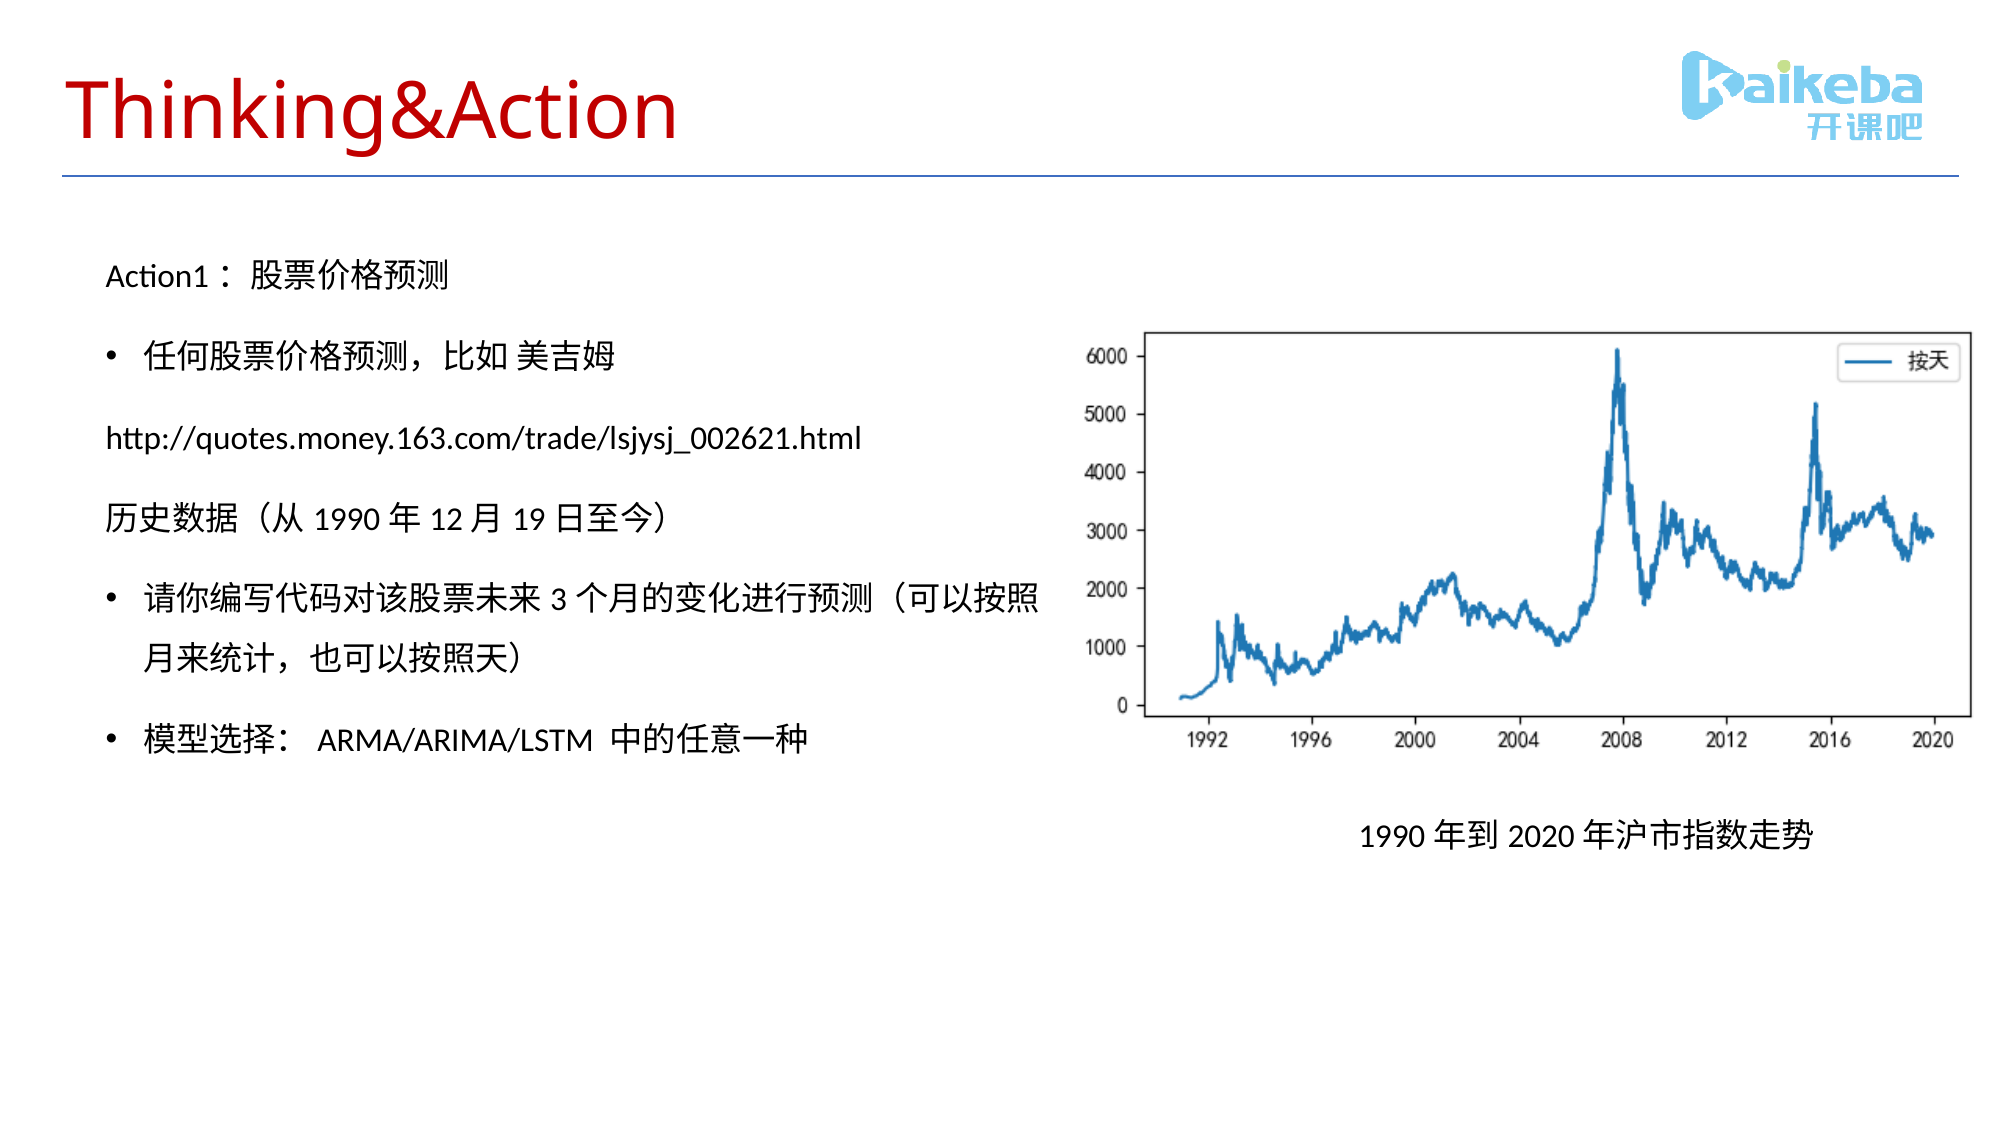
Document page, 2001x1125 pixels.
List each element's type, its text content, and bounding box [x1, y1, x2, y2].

title Thinking&Action [57, 59, 1728, 167]
text_box Action1：股票价格预测 任何股票价格预测，比如 美吉姆 http://quotes.money.163.com/trade/lsjysj_002621.html 历史数据（从1990年12月19日至今） 请你编写代码对该股票未来3个月的变化进行预测（可以按照月来统计，也可以按照天） 模型选择：ARMA/ARIMA/LSTM 中的任意一种 [98, 227, 1063, 918]
picture [1063, 322, 1986, 763]
text_box 1990年到2020年沪市指数走势 [1350, 787, 1878, 865]
table_cell 配件 [1653, 21, 1950, 167]
